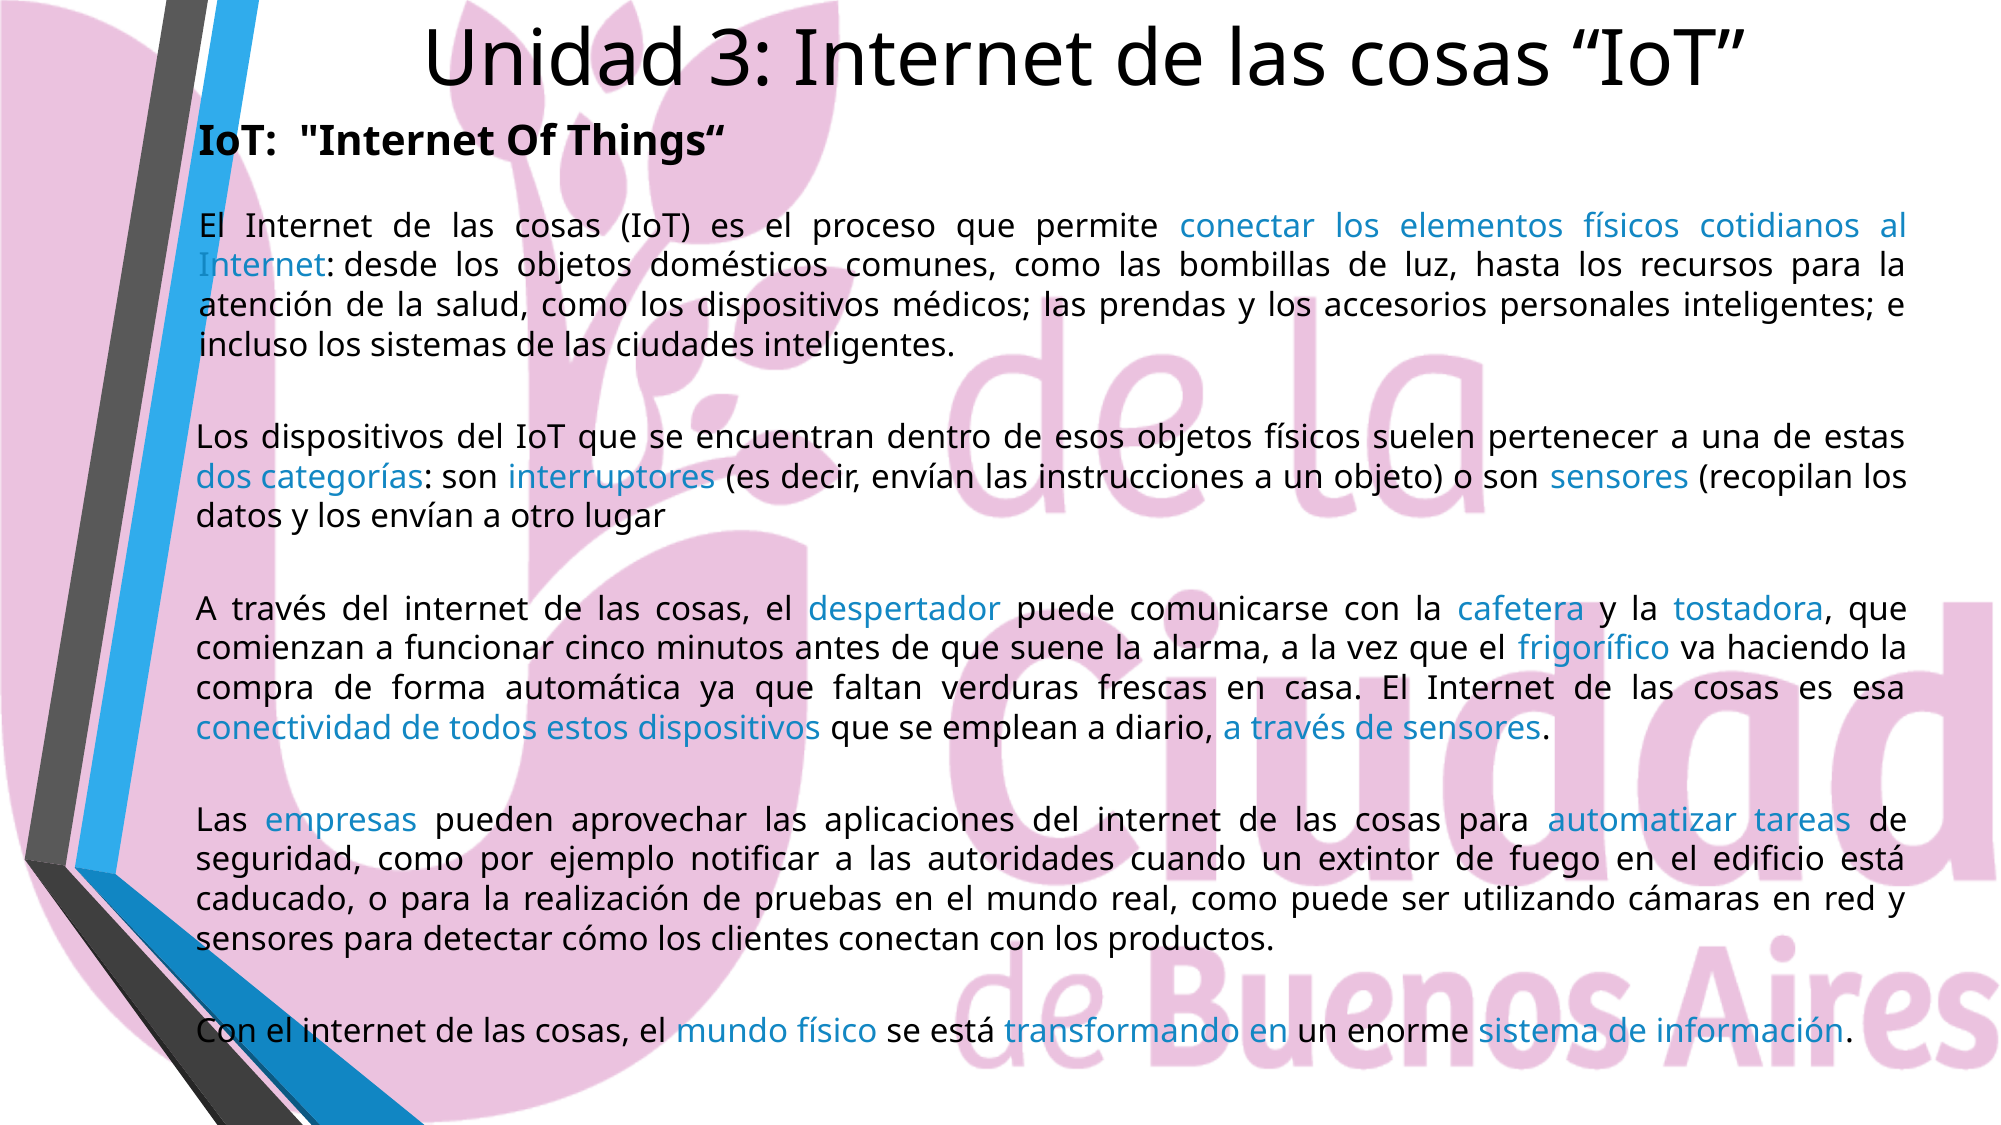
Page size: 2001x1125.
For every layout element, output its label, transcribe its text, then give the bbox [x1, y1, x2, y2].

title Unidad 3: Internet de las cosas “IoT” [225, 0, 1869, 104]
list IoT: "Internet Of Things“ El Internet de las cosas (IoT) es el proceso que permite conectar los elementos físicos cotidianos al Internet: desde los objetos domésticos comunes, como las bombillas de luz, hasta los recursos para la atención de la salud, como los dispositivos médicos; las prendas y los accesorios personales inteligentes; e incluso los sistemas de las ciudades inteligentes. Los dispositivos del IoT que se encuentran dentro de esos objetos físicos suelen pertenecer a una de estas dos categorías: son interruptores (es decir, envían las instrucciones a un objeto) o son sensores (recopilan los datos y los envían a otro lugar A través del internet de las cosas, el despertador puede comunicarse con la cafetera y la tostadora, que comienzan a funcionar cinco minutos antes de que suene la alarma, a la vez que el frigorífico va haciendo la compra de forma automática ya que faltan verduras frescas en casa. El Internet de las cosas es esa conectividad de todos estos dispositivos que se emplean a diario, a través de sensores. Las empresas pueden aprovechar las aplicaciones del internet de las cosas para automatizar tareas de seguridad, como por ejemplo notificar a las autoridades cuando un extintor de fuego en el edificio está caducado, o para la realización de pruebas en el mundo real, como puede ser utilizando cámaras en red y sensores para detectar cómo los clientes conectan con los productos. Con el internet de las cosas, el mundo físico se está transformando en un enorme sistema de información. [171, 104, 1923, 1059]
